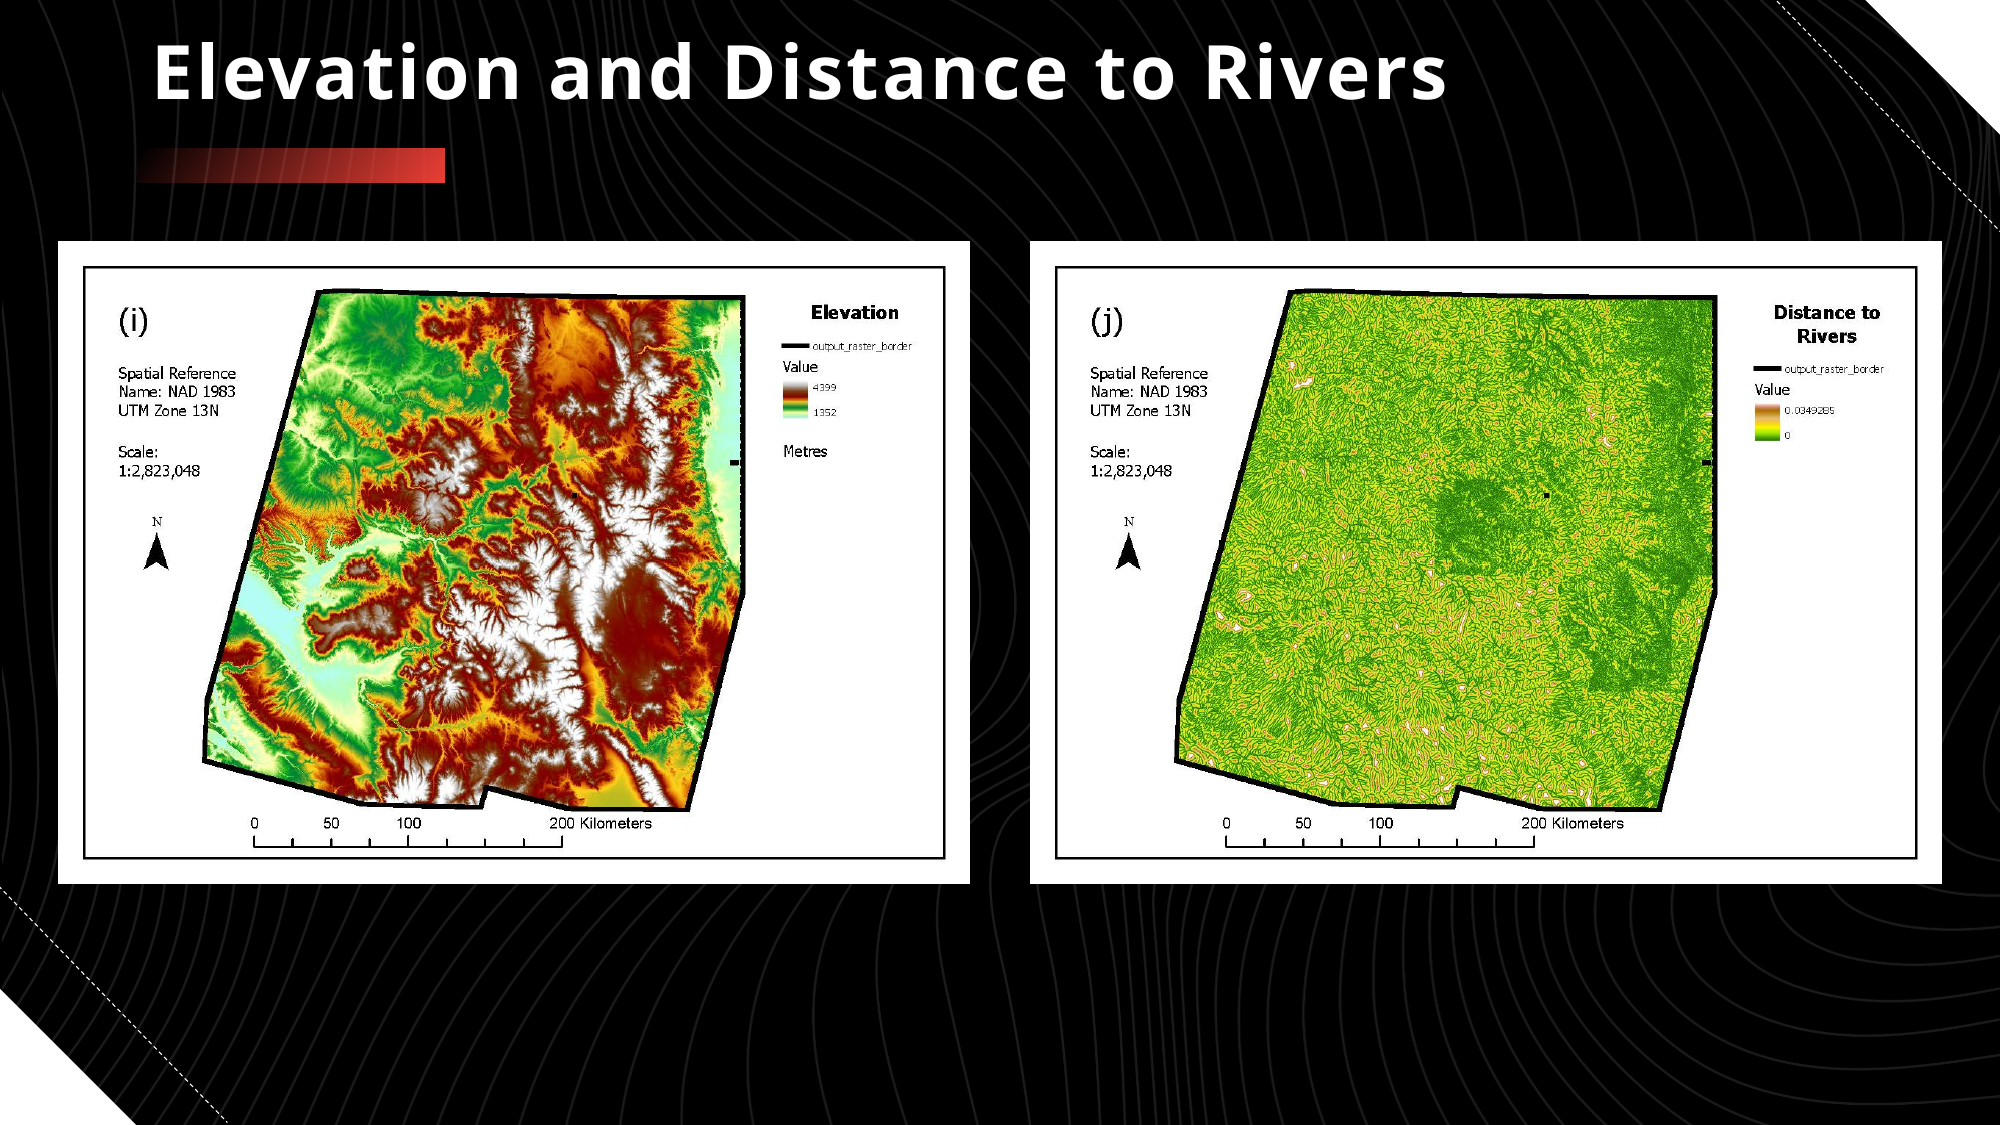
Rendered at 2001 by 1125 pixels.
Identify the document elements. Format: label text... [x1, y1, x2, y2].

title Elevation and Distance to Rivers [136, 27, 1863, 124]
picture [58, 241, 970, 884]
picture [1030, 241, 1942, 884]
